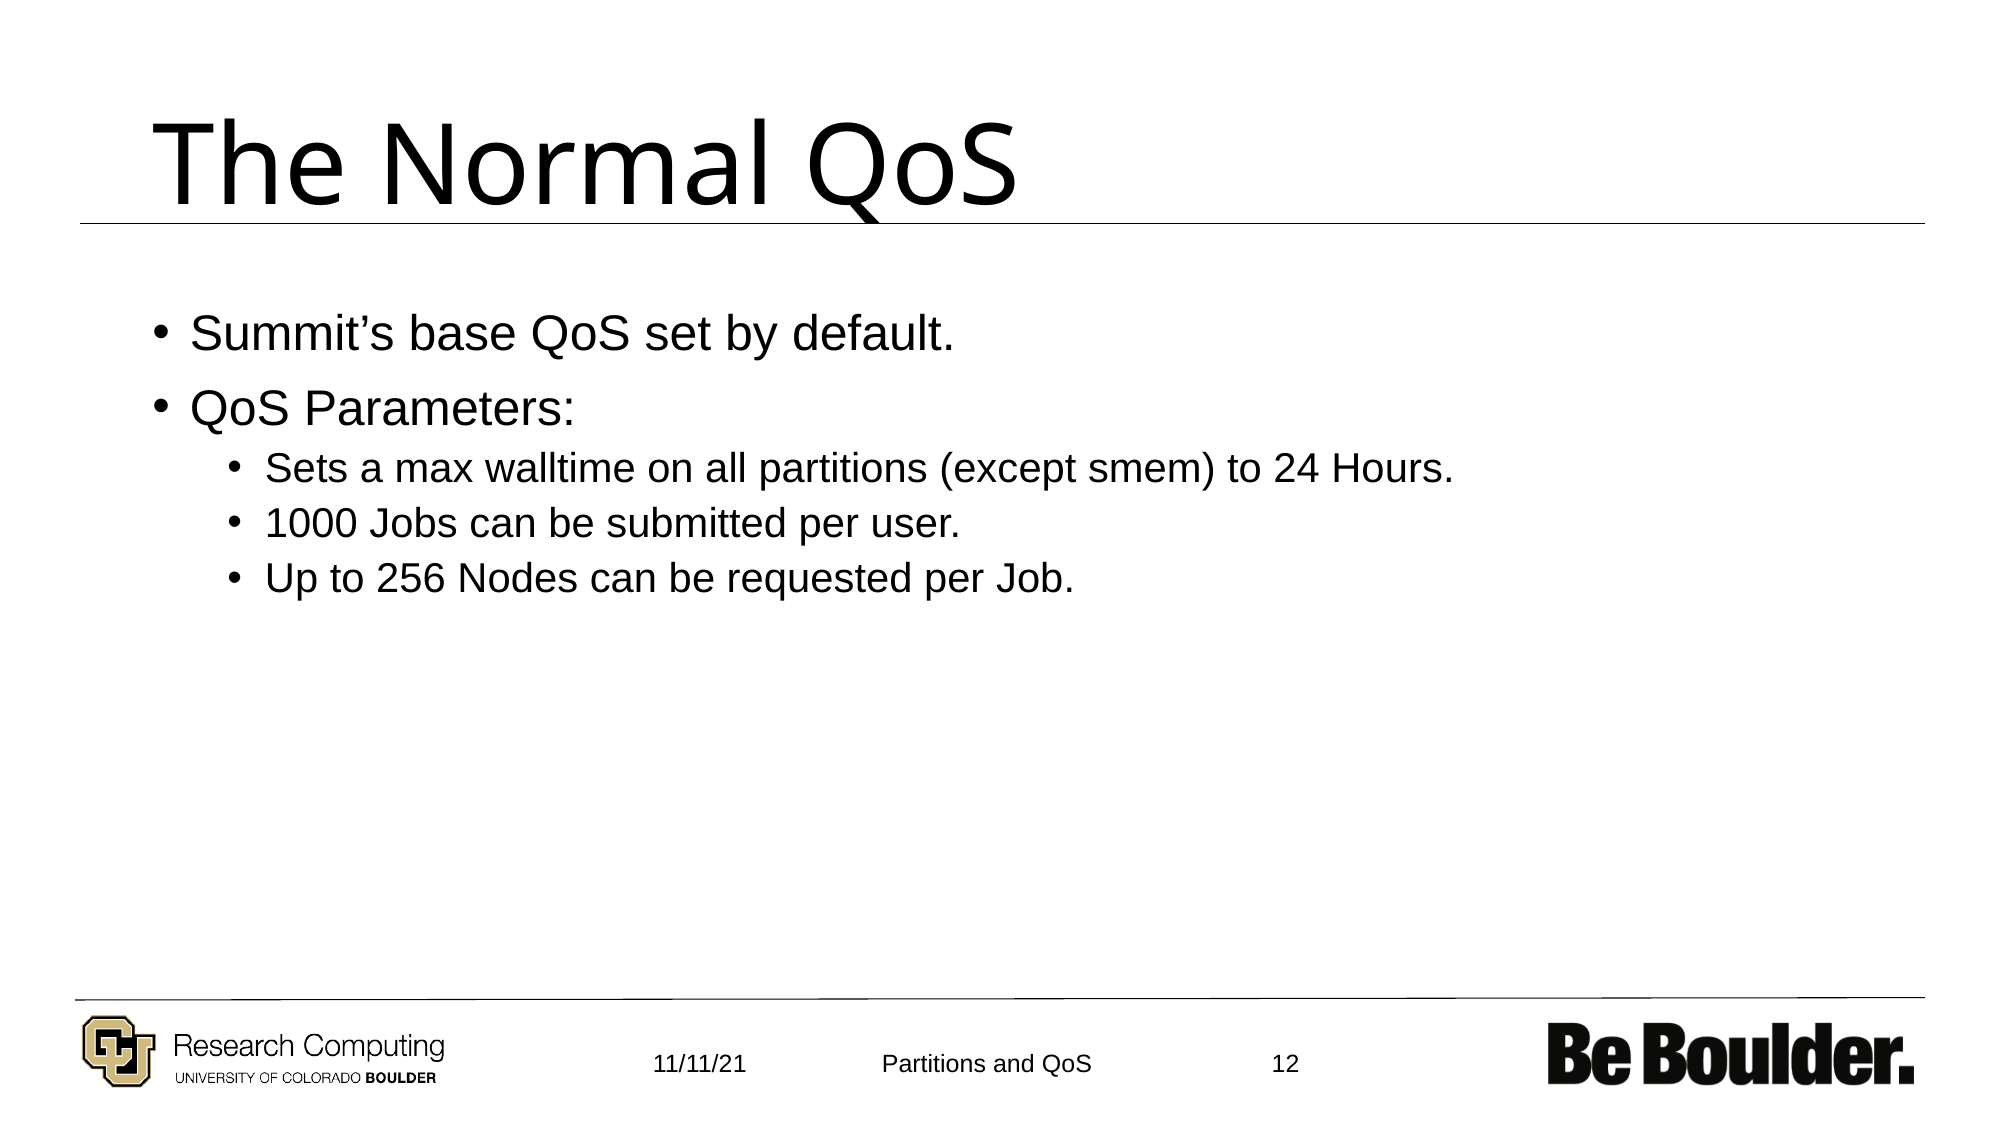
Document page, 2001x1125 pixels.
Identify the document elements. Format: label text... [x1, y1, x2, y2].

list Summit’s base QoS set by default. QoS Parameters: Sets a max walltime on all partitions (except smem) to 24 Hours. 1000 Jobs can be submitted per user. Up to 256 Nodes can be requested per Job. [137, 299, 1863, 983]
picture [81, 1015, 444, 1088]
picture [1524, 1015, 1938, 1088]
footer Partitions and QoS [772, 1032, 1202, 1093]
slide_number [637, 1032, 772, 1093]
slide_number 12 [1202, 1032, 1315, 1093]
title The Normal QoS [137, 59, 1863, 278]
